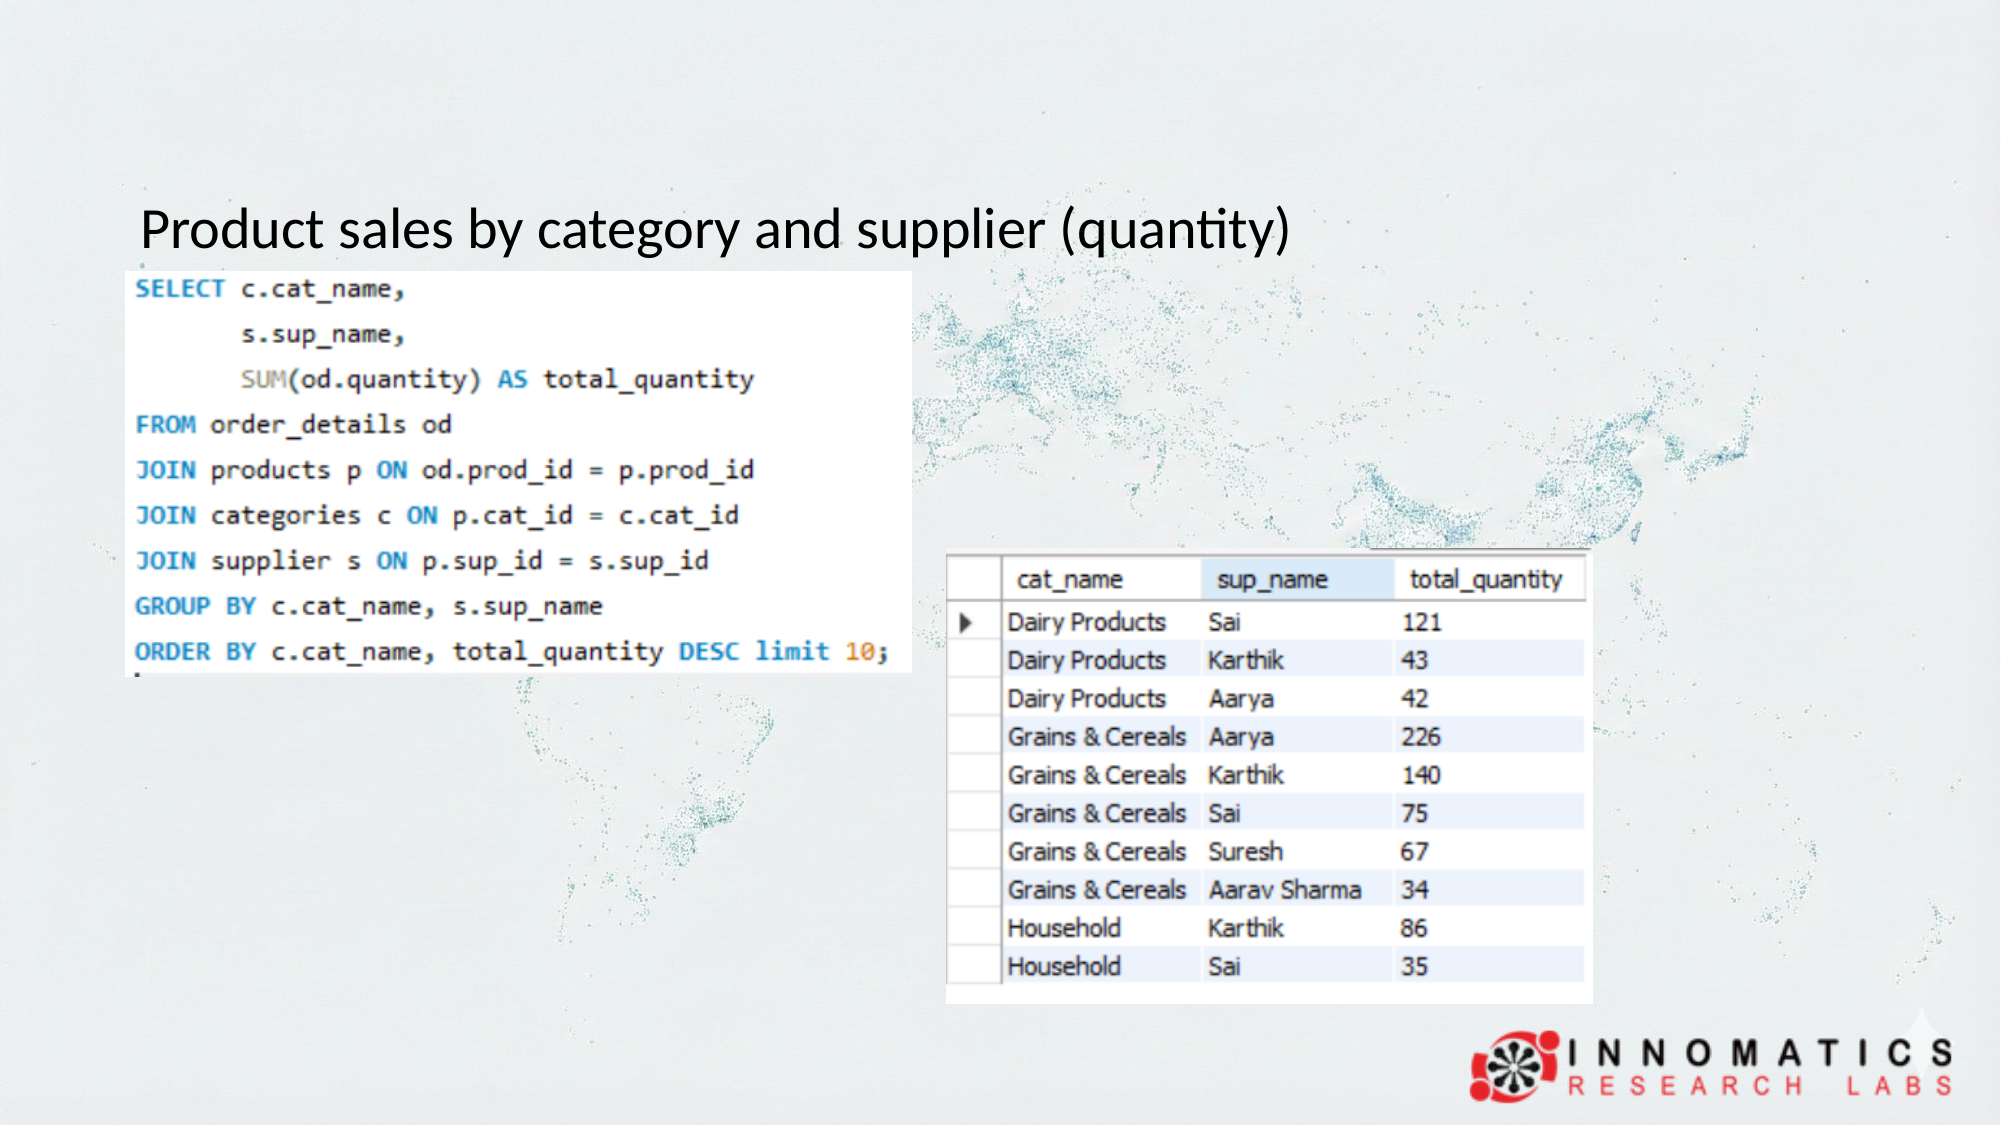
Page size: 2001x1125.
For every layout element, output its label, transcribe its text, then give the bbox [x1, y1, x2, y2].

title Product sales by category and supplier (quantity) [125, 121, 1850, 339]
picture [0, 0, 2001, 1125]
